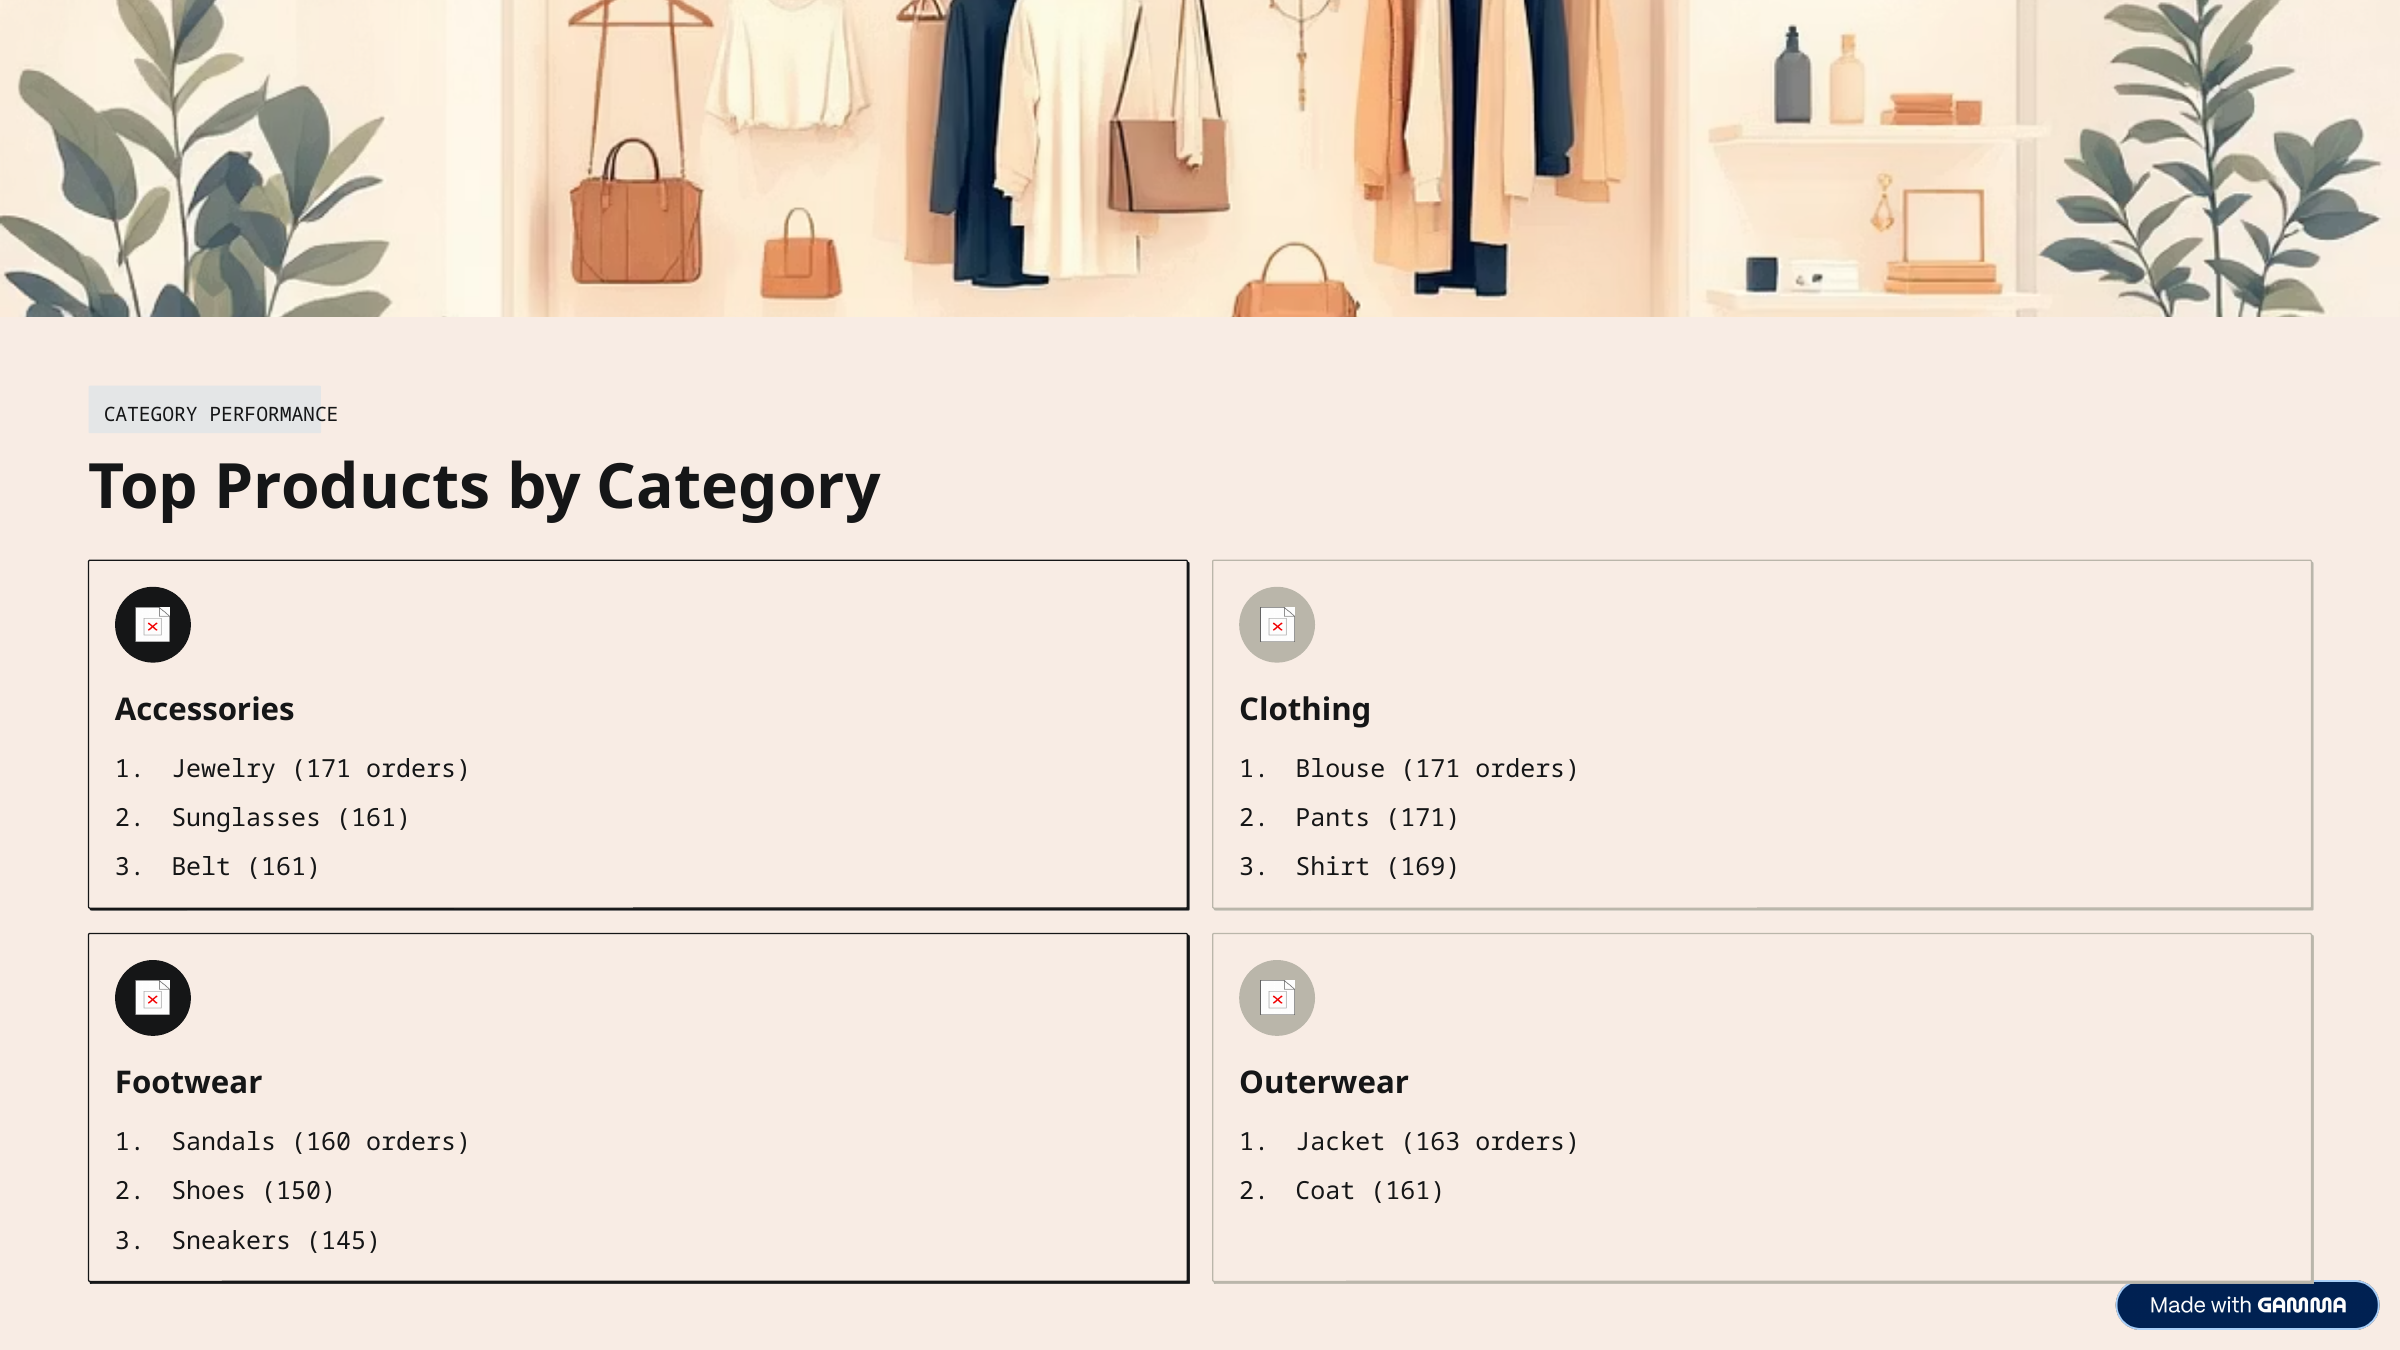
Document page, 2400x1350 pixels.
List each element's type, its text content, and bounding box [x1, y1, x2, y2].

text_box Jacket (163 orders) [1239, 1115, 2285, 1157]
text_box Clothing [1239, 687, 1556, 728]
text_box Accessories [114, 687, 432, 728]
text_box Sunglasses (161) [115, 791, 1161, 833]
text_box Shirt (169) [1239, 841, 2285, 882]
text_box Coat (161) [1239, 1165, 2285, 1206]
picture [135, 980, 170, 1015]
text_box Belt (161) [115, 841, 1161, 882]
text_box Outerwear [1239, 1061, 1556, 1101]
picture [2106, 1271, 2389, 1339]
text_box CATEGORY PERFORMANCE [103, 393, 306, 426]
text_box [115, 586, 191, 663]
text_box [1239, 586, 1316, 663]
text_box Sneakers (145) [115, 1214, 1161, 1255]
text_box [88, 385, 322, 434]
text_box [1239, 960, 1316, 1036]
text_box [115, 960, 191, 1036]
text_box Jewelry (171 orders) [115, 742, 1161, 784]
text_box Top Products by Category [88, 443, 980, 523]
text_box Sandals (160 orders) [115, 1115, 1161, 1157]
text_box [88, 933, 1188, 1282]
text_box Shoes (150) [115, 1165, 1161, 1206]
picture [1259, 980, 1295, 1015]
text_box Pants (171) [1239, 791, 2285, 833]
picture [0, 0, 2400, 317]
text_box Footwear [114, 1061, 432, 1101]
text_box [1212, 560, 2312, 909]
picture [1259, 607, 1295, 642]
picture [135, 607, 170, 642]
text_box [1212, 933, 2312, 1282]
text_box Blouse (171 orders) [1239, 742, 2285, 784]
text_box [88, 560, 1188, 909]
